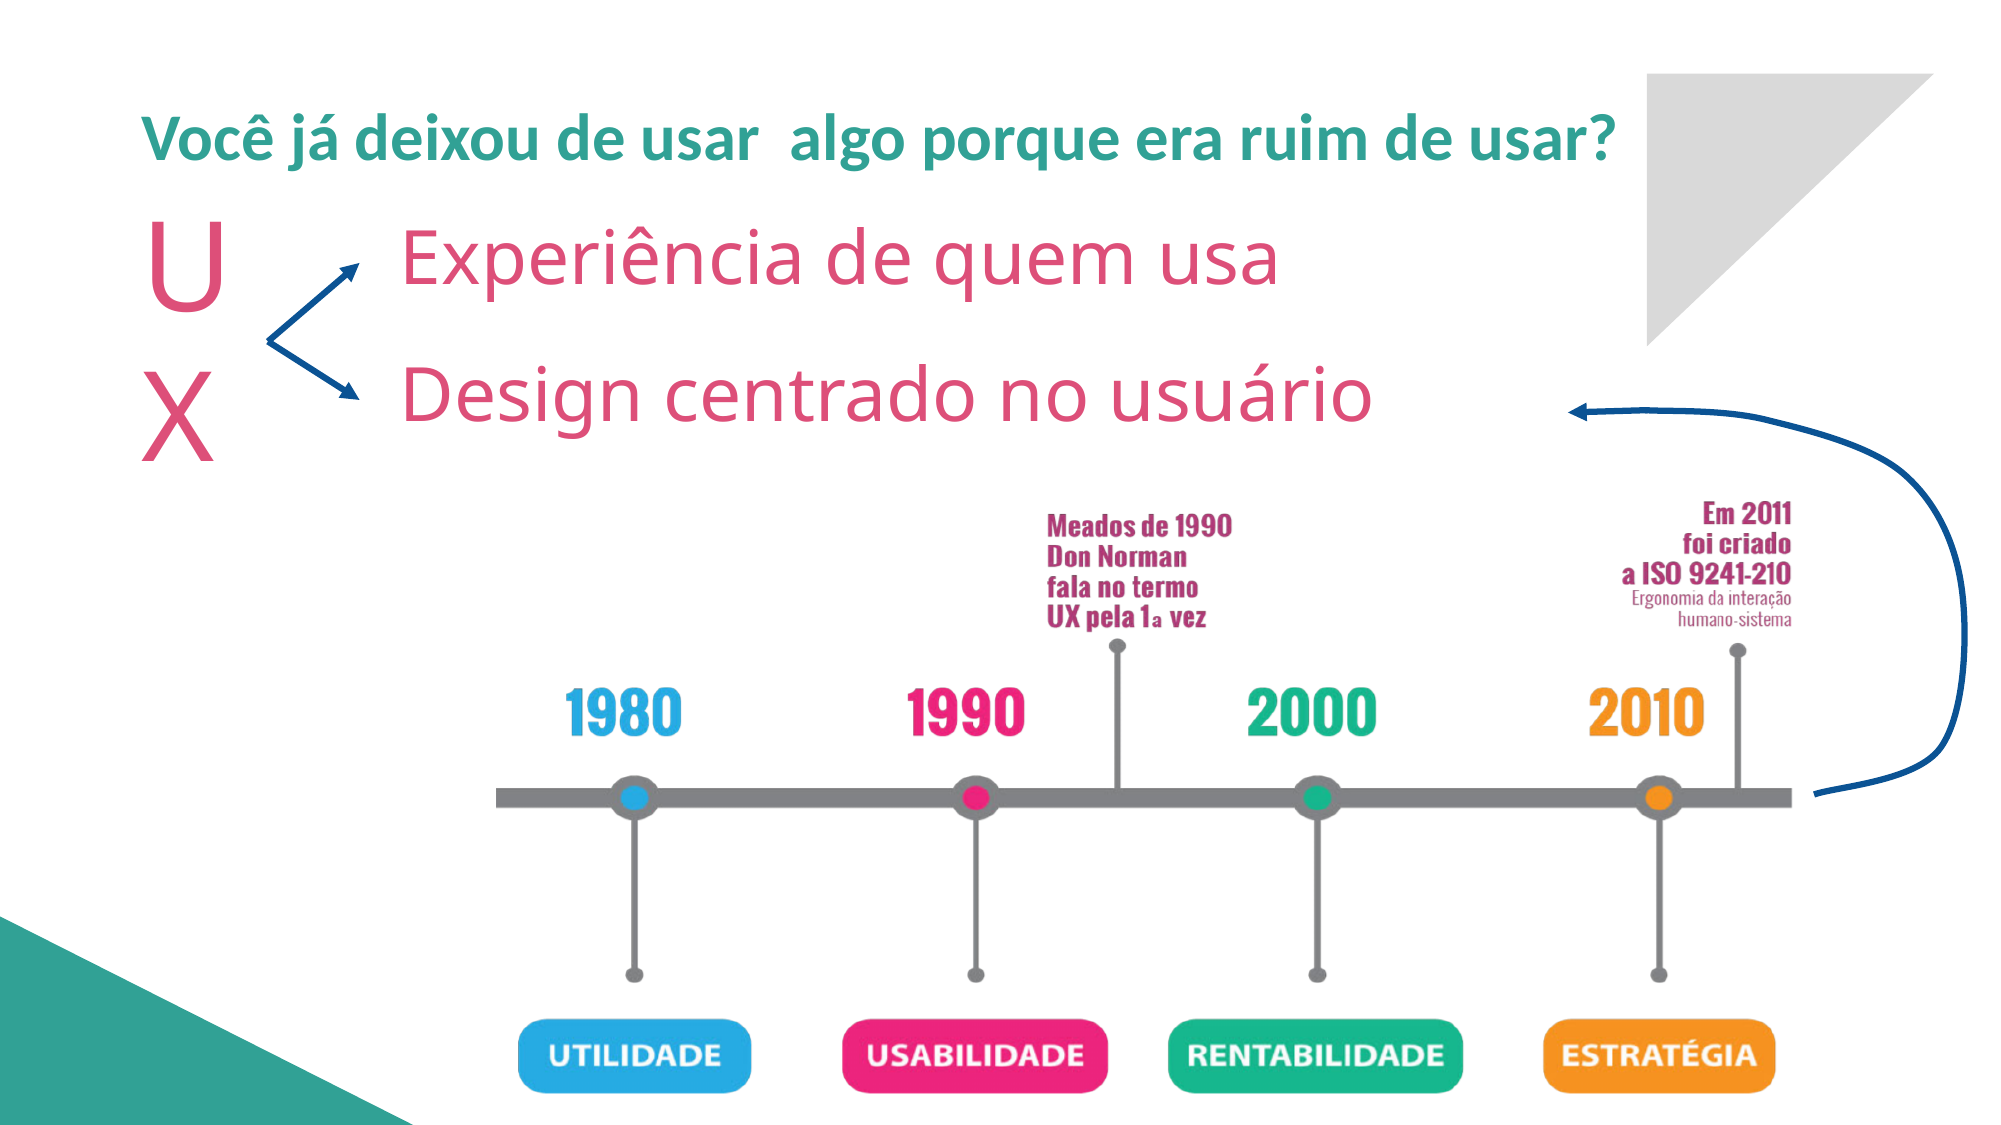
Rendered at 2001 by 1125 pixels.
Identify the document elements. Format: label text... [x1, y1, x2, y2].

text_box Design centrado no usuário [384, 331, 1721, 469]
text_box [1649, 410, 1965, 792]
text_box Você já deixou de usar algo porque era ruim de usar? [126, 79, 1721, 162]
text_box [267, 262, 360, 340]
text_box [1567, 409, 1648, 413]
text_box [267, 341, 360, 401]
picture [446, 456, 1824, 1111]
text_box UX [126, 171, 293, 512]
text_box Experiência de quem usa [384, 194, 1463, 331]
